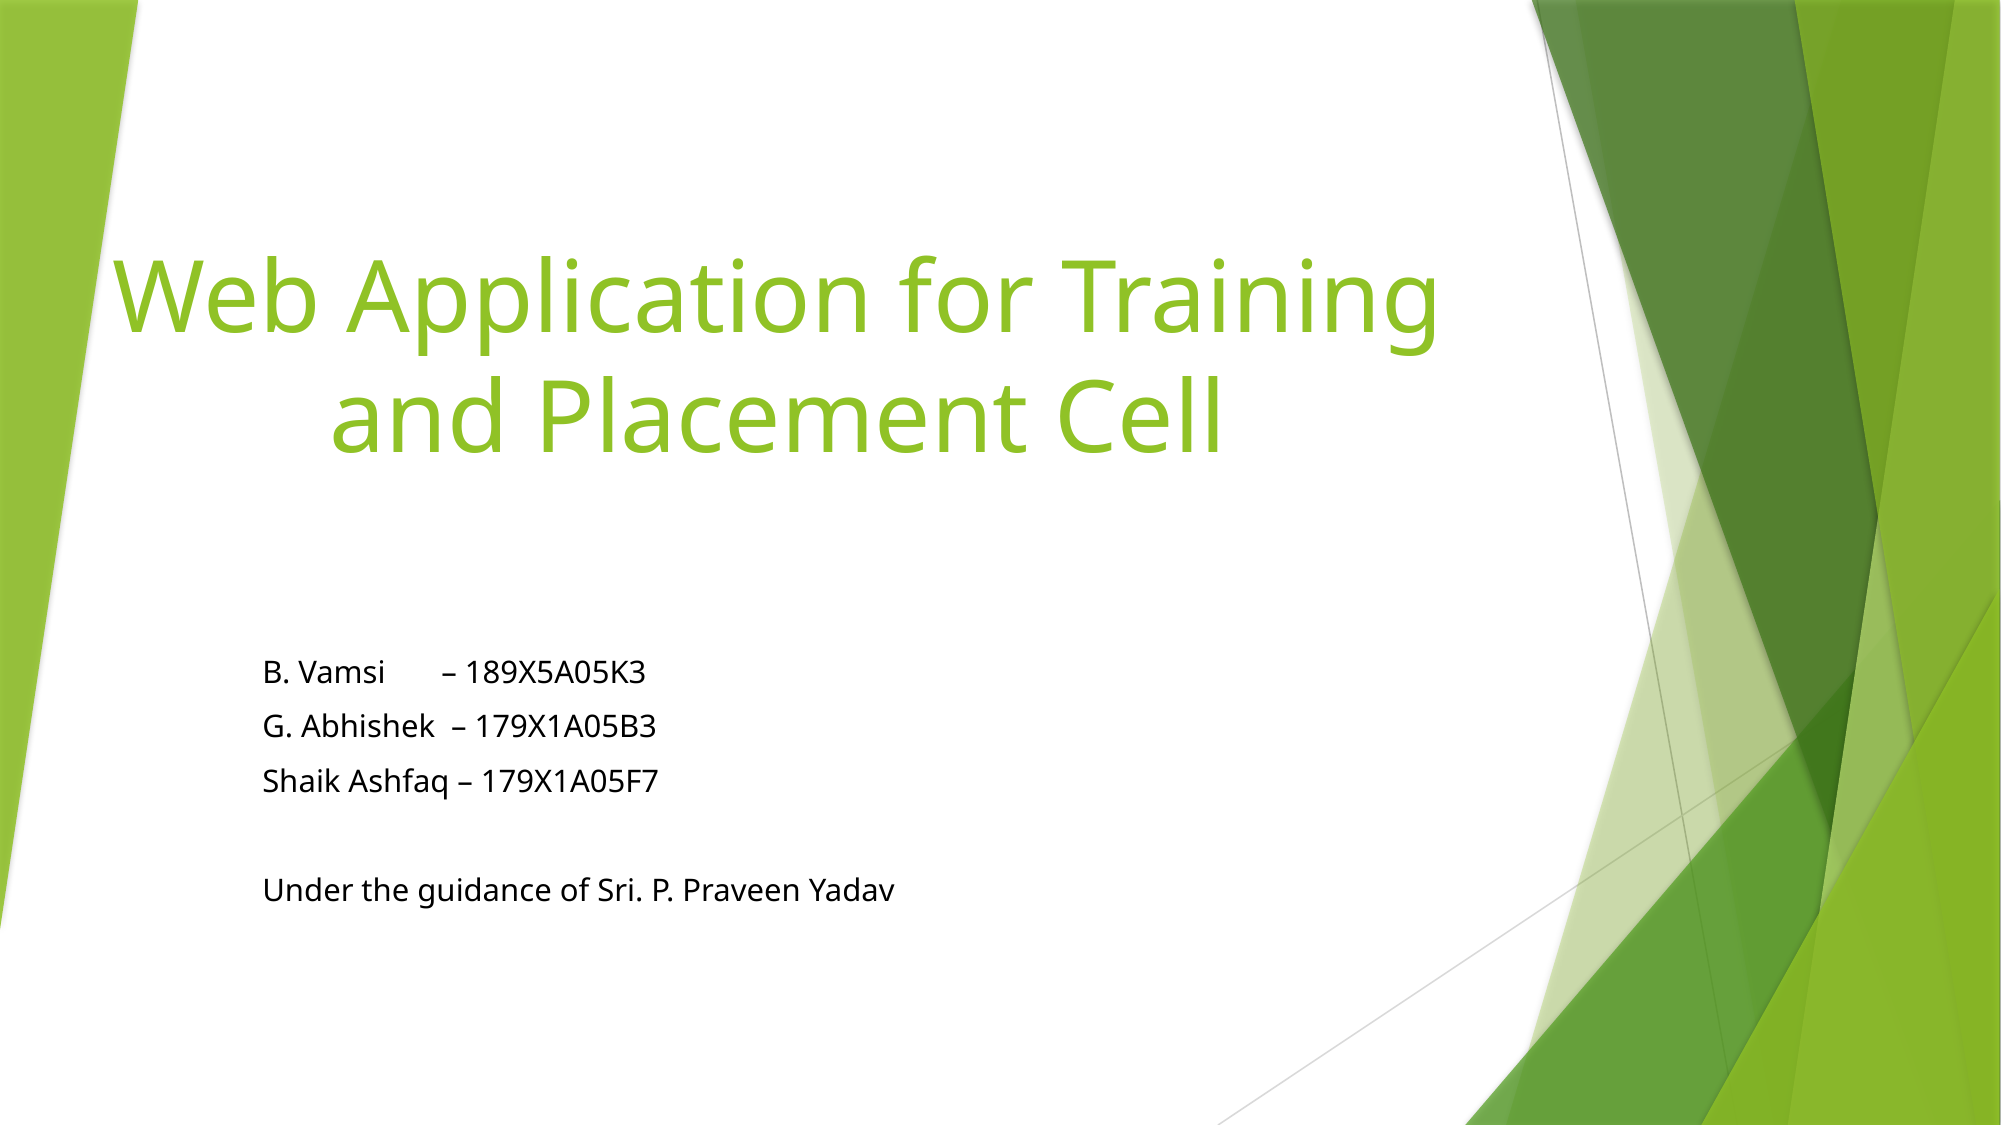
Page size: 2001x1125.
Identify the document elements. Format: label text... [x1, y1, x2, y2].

title Web Application for Training and Placement Cell [53, 72, 1503, 481]
subtitle B. Vamsi – 189X5A05K3 G. Abhishek – 179X1A05B3 Shaik Ashfaq – 179X1A05F7 Under the guidance of Sri. P. Praveen Yadav [247, 644, 1522, 919]
